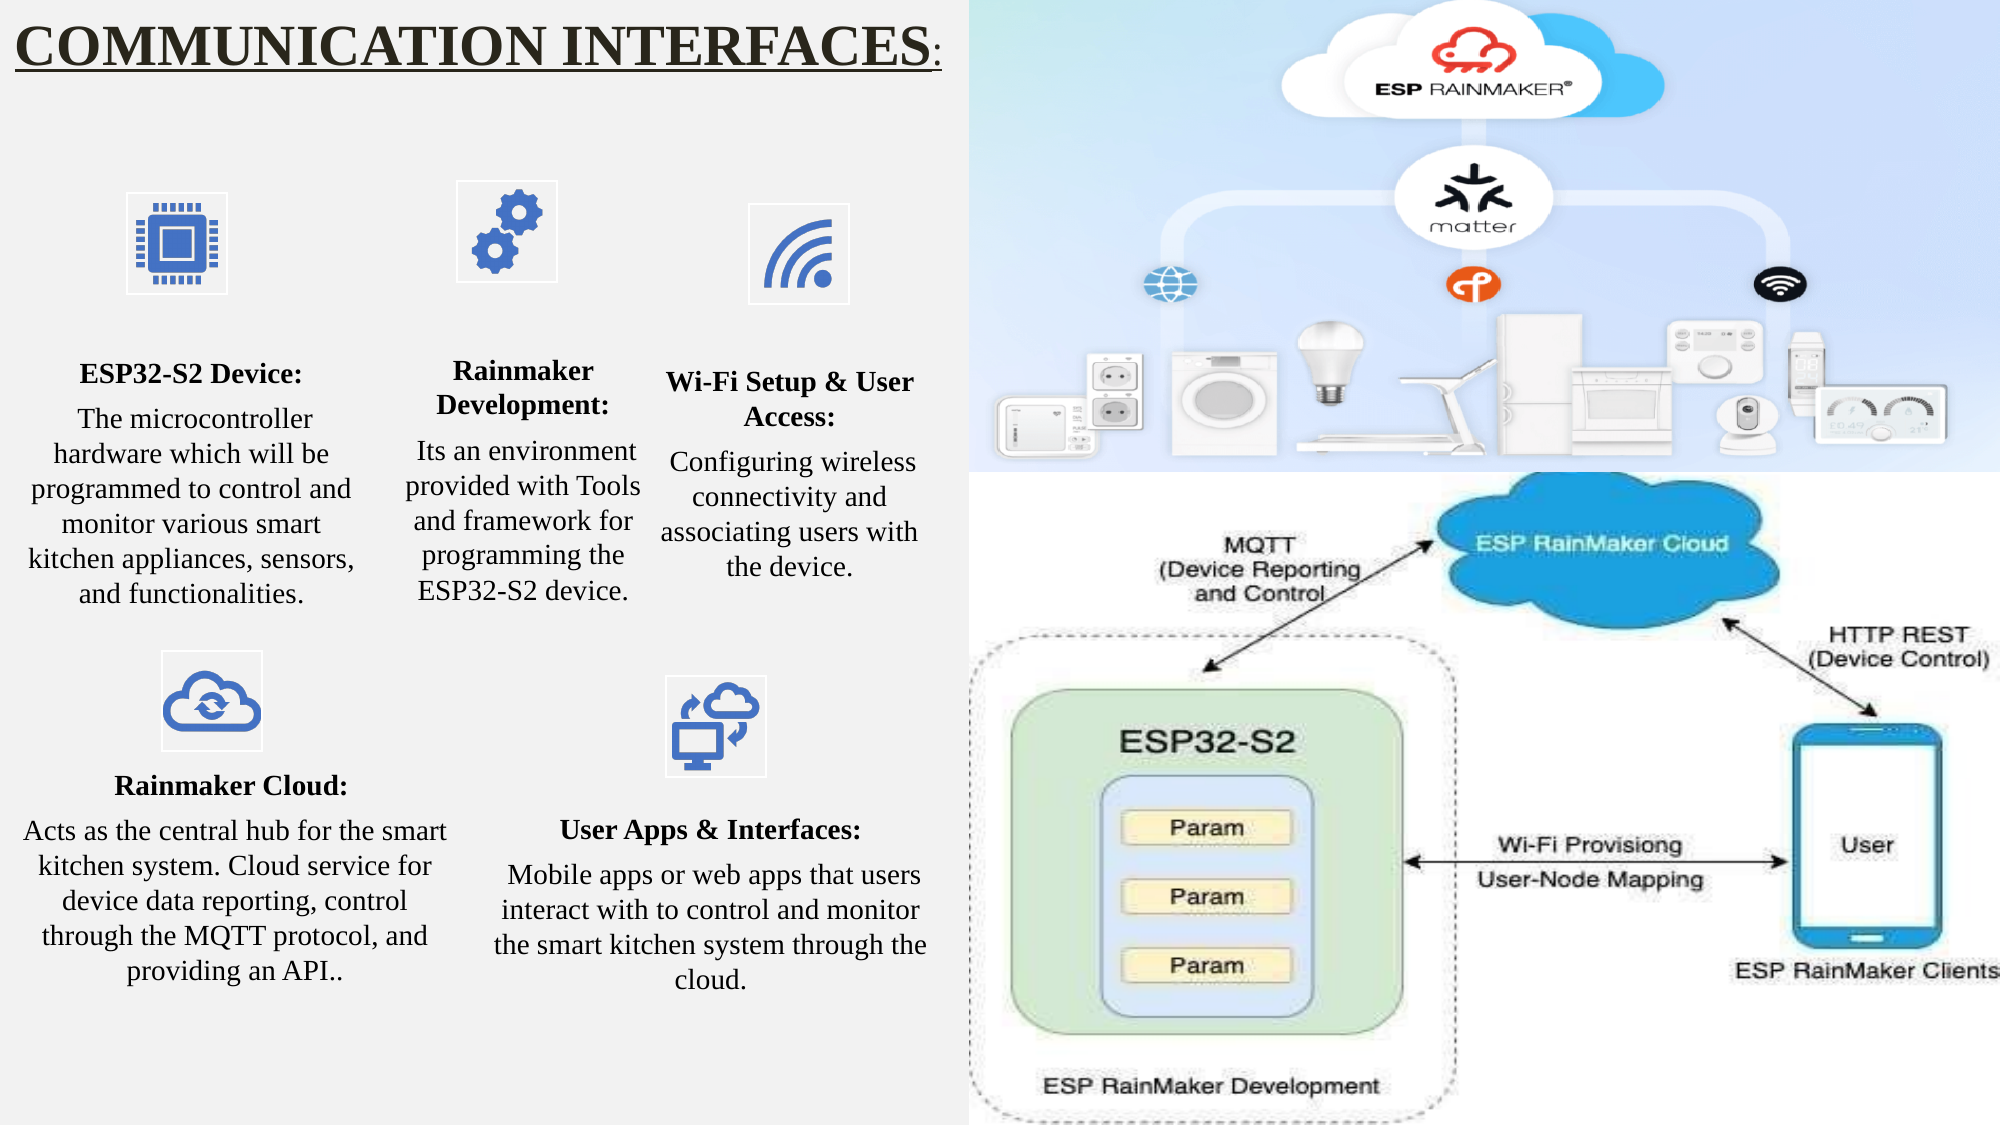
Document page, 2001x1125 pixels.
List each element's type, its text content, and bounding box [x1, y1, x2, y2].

text_box COMMUNICATION INTERFACES: [0, 0, 969, 85]
picture [969, 0, 2000, 1125]
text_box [0, 107, 938, 1083]
